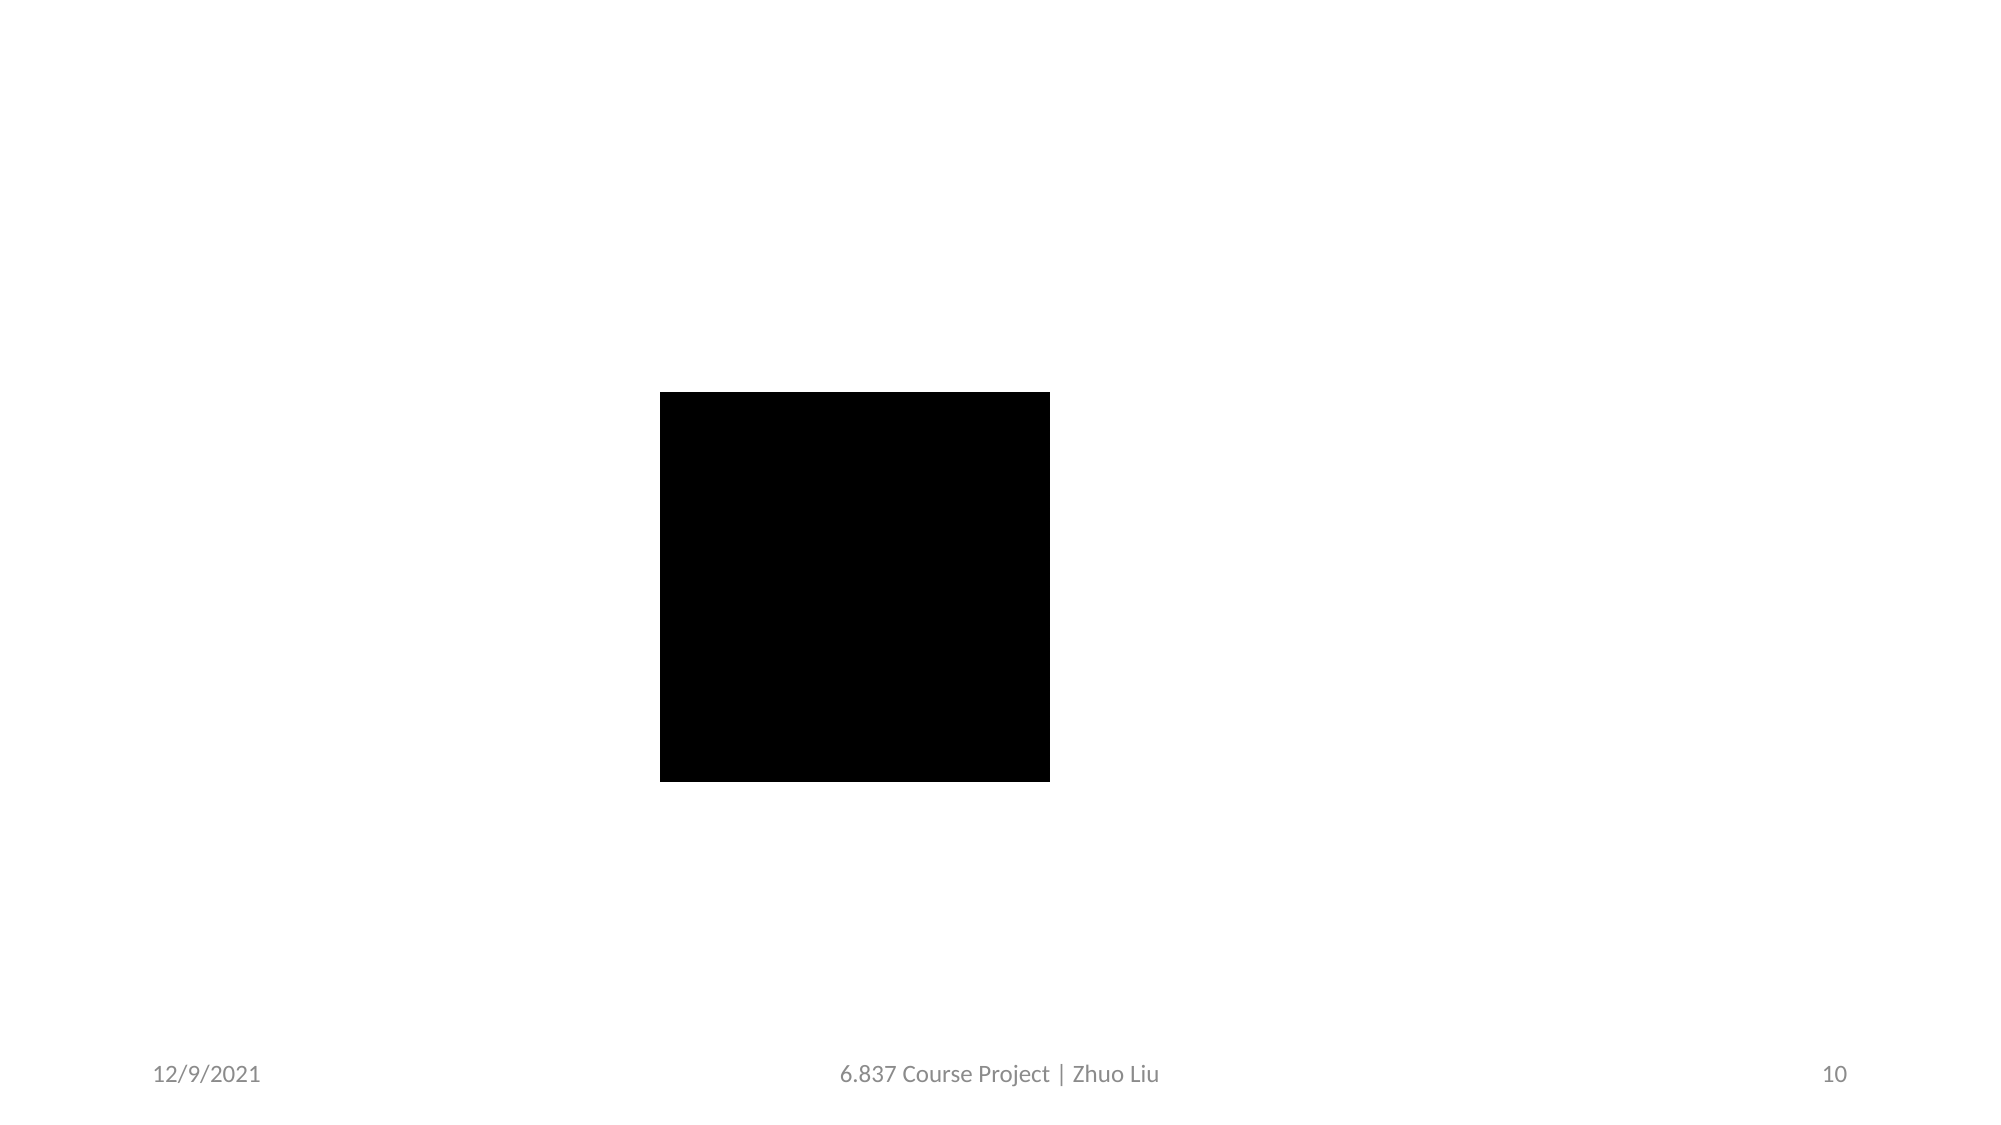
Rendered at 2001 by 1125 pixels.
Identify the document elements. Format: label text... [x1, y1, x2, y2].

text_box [659, 392, 1051, 783]
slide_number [137, 1042, 588, 1103]
slide_number 10 [1412, 1042, 1863, 1103]
footer 6.837 Course Project | Zhuo Liu [662, 1042, 1338, 1103]
